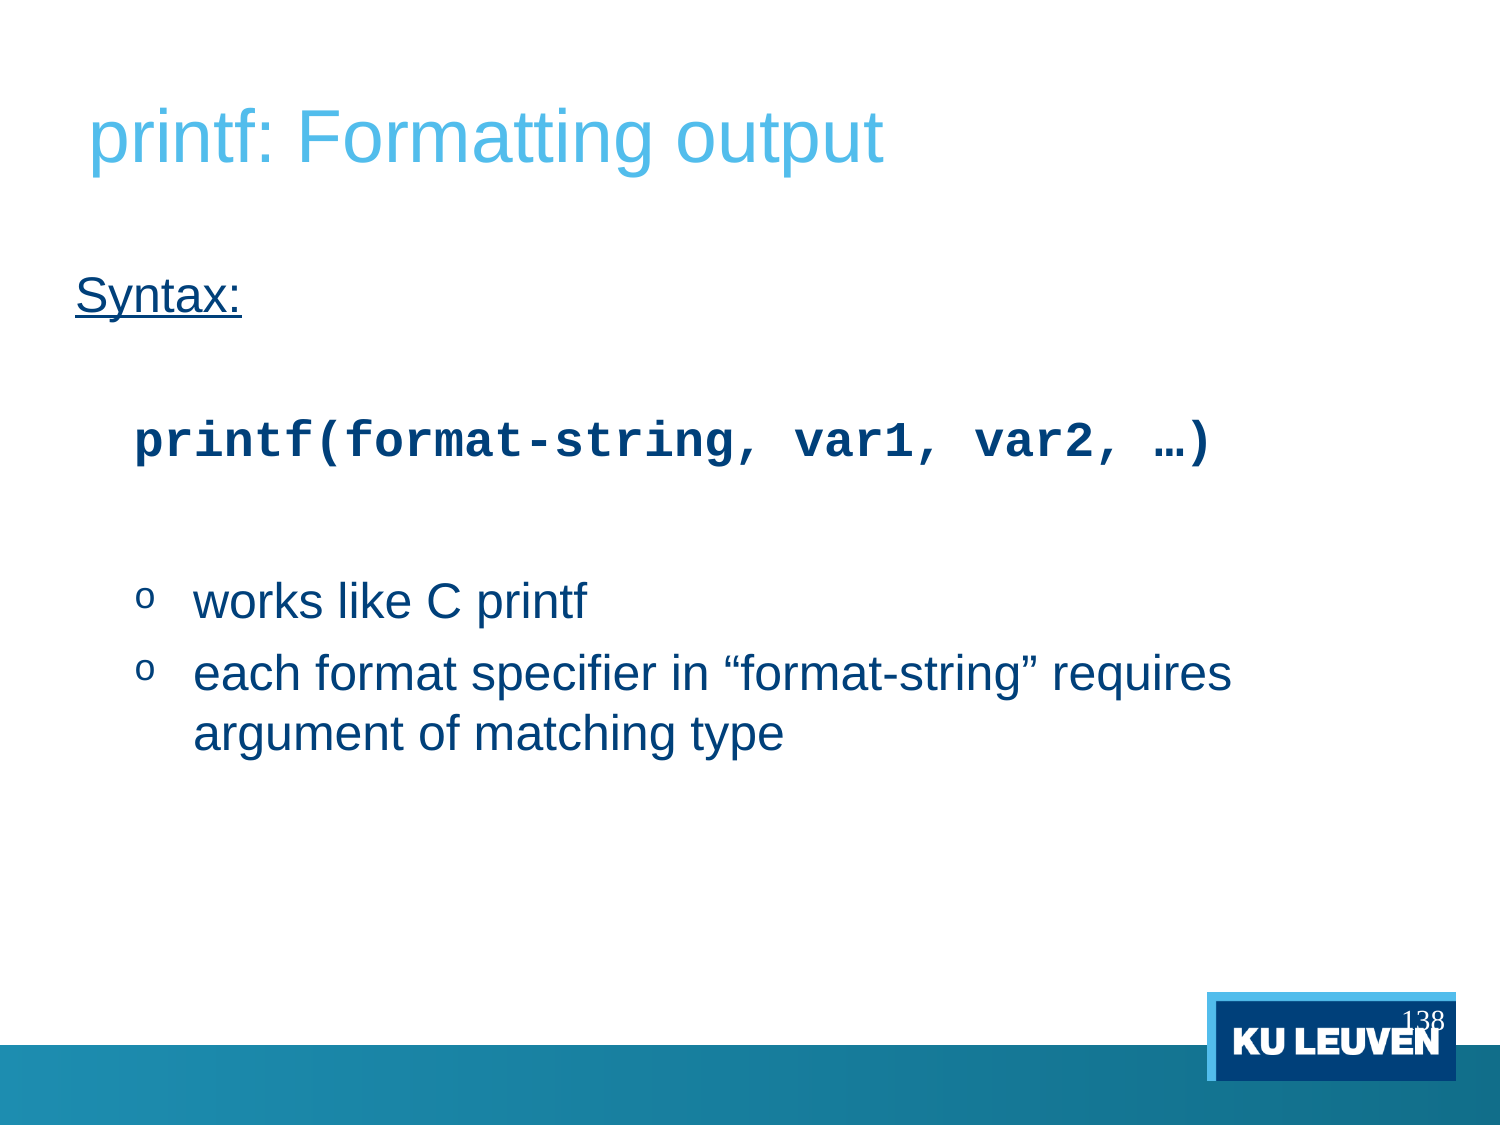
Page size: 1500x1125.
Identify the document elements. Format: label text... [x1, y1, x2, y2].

picture [1207, 992, 1456, 1081]
slide_number 138 [1346, 1000, 1500, 1049]
title printf: Formatting output [88, 29, 1456, 178]
list Syntax: printf(format-string, var1, var2, …) works like C printf each format specifier in “format-string” requires argument of matching type [75, 262, 1300, 1062]
